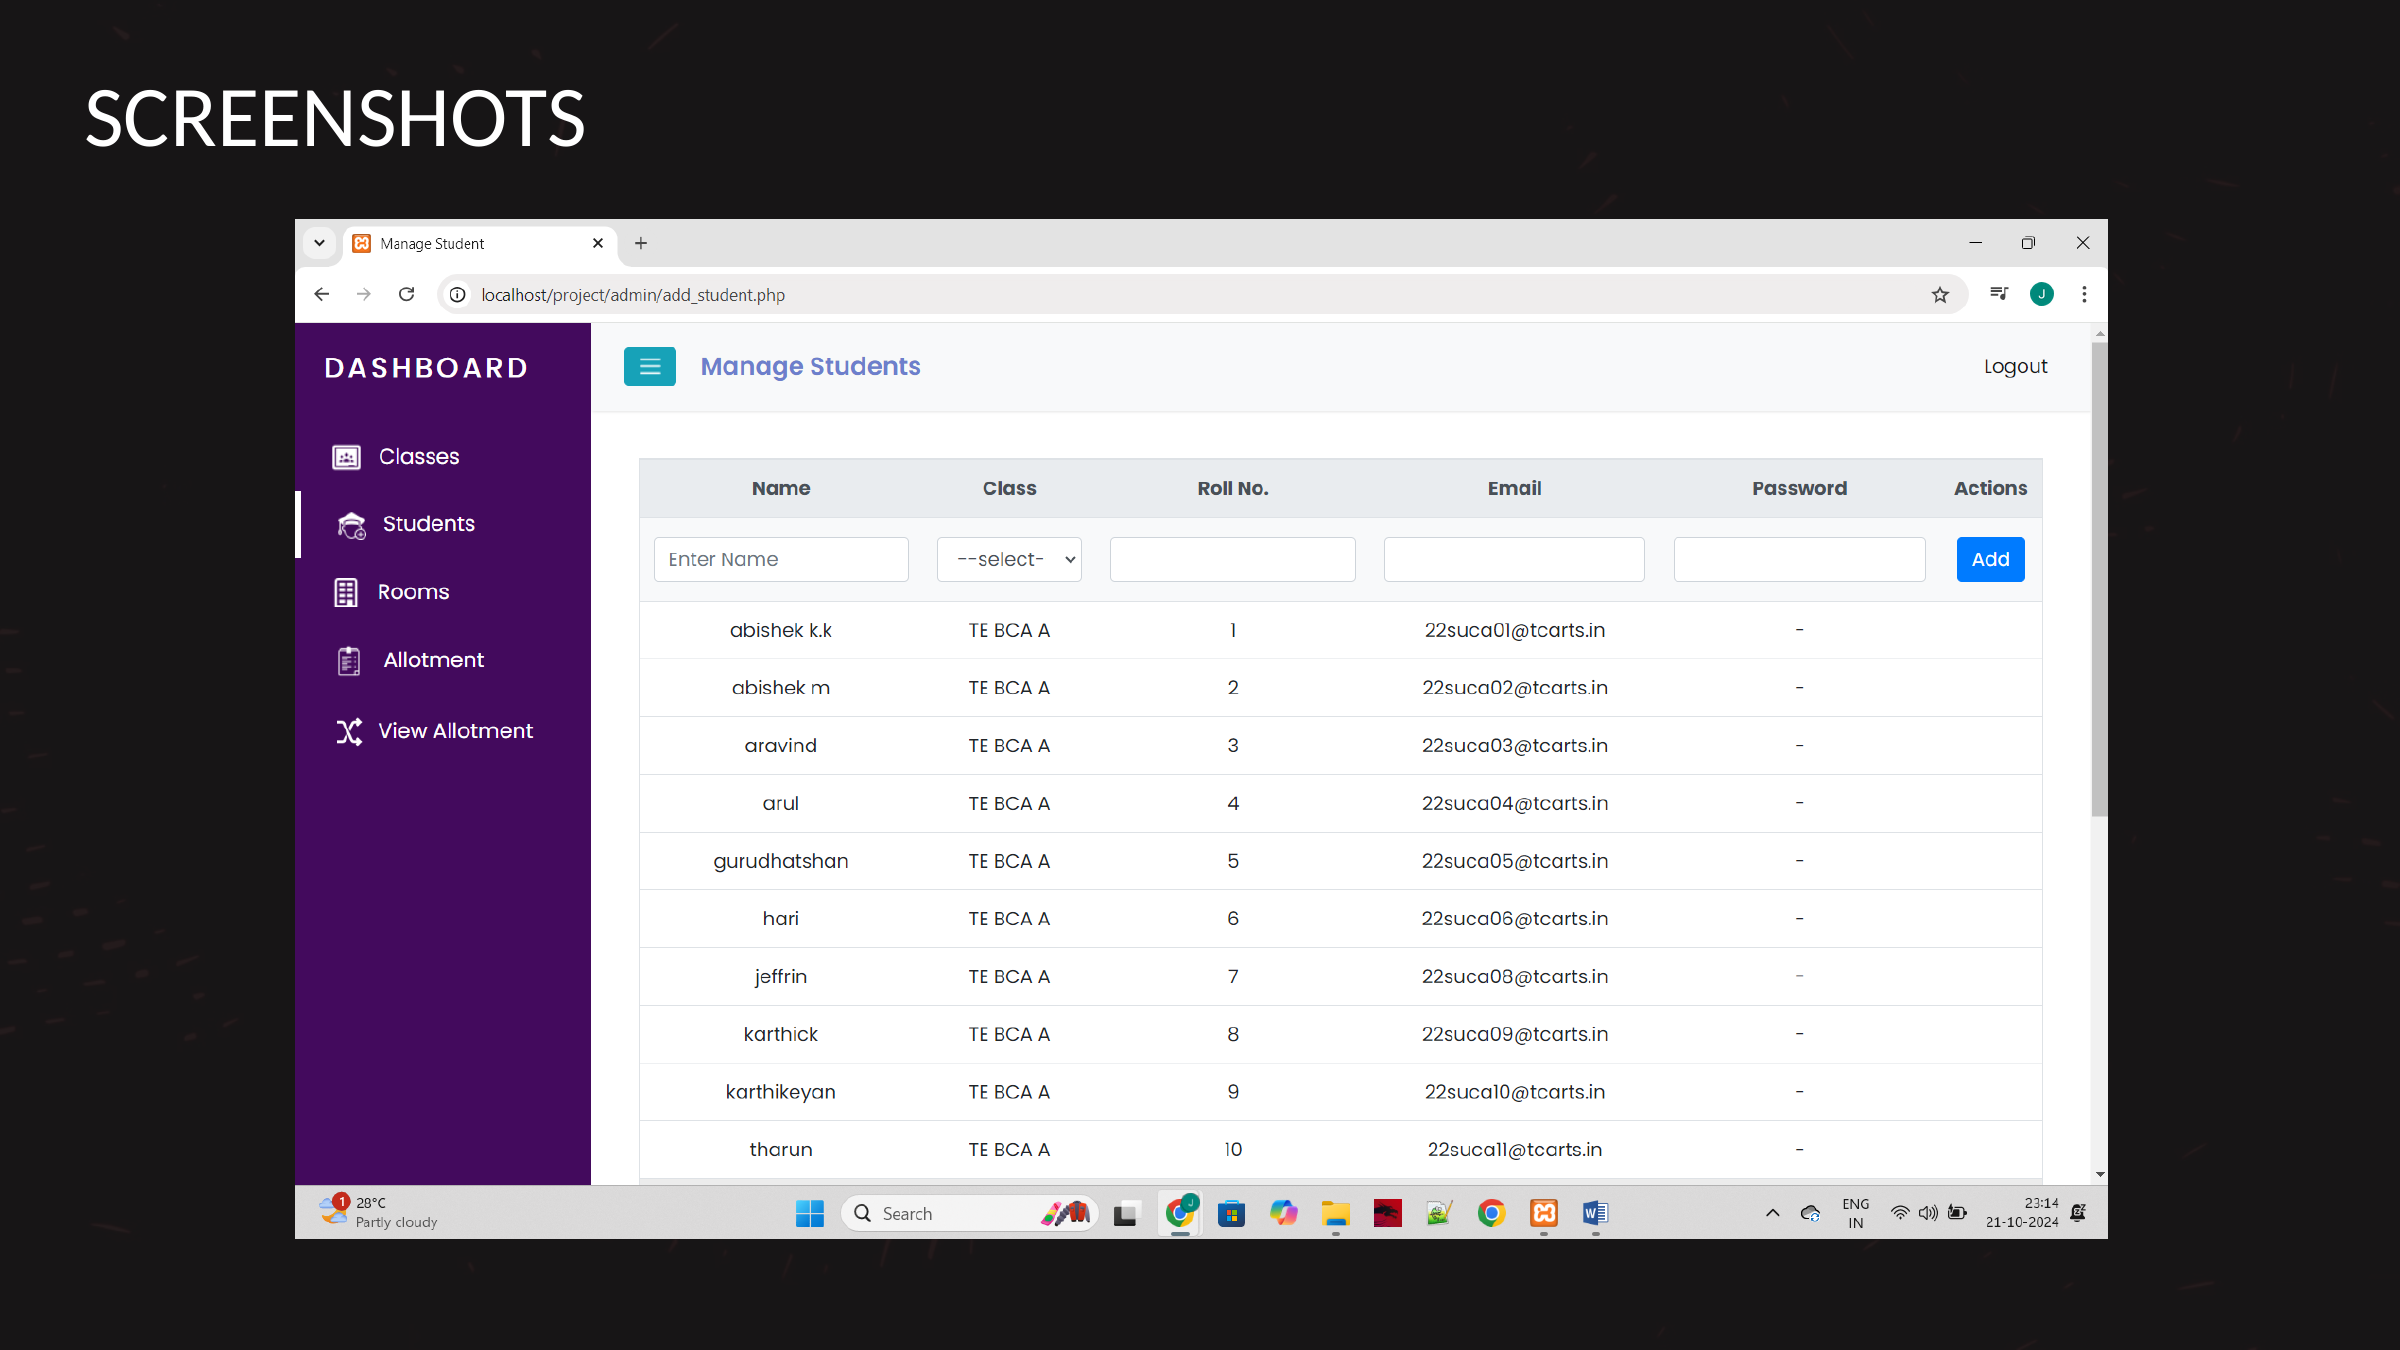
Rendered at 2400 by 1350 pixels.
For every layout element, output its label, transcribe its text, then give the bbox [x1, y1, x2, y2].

picture [295, 219, 2108, 1239]
text_box SCREENSHOTS [84, 54, 1399, 164]
